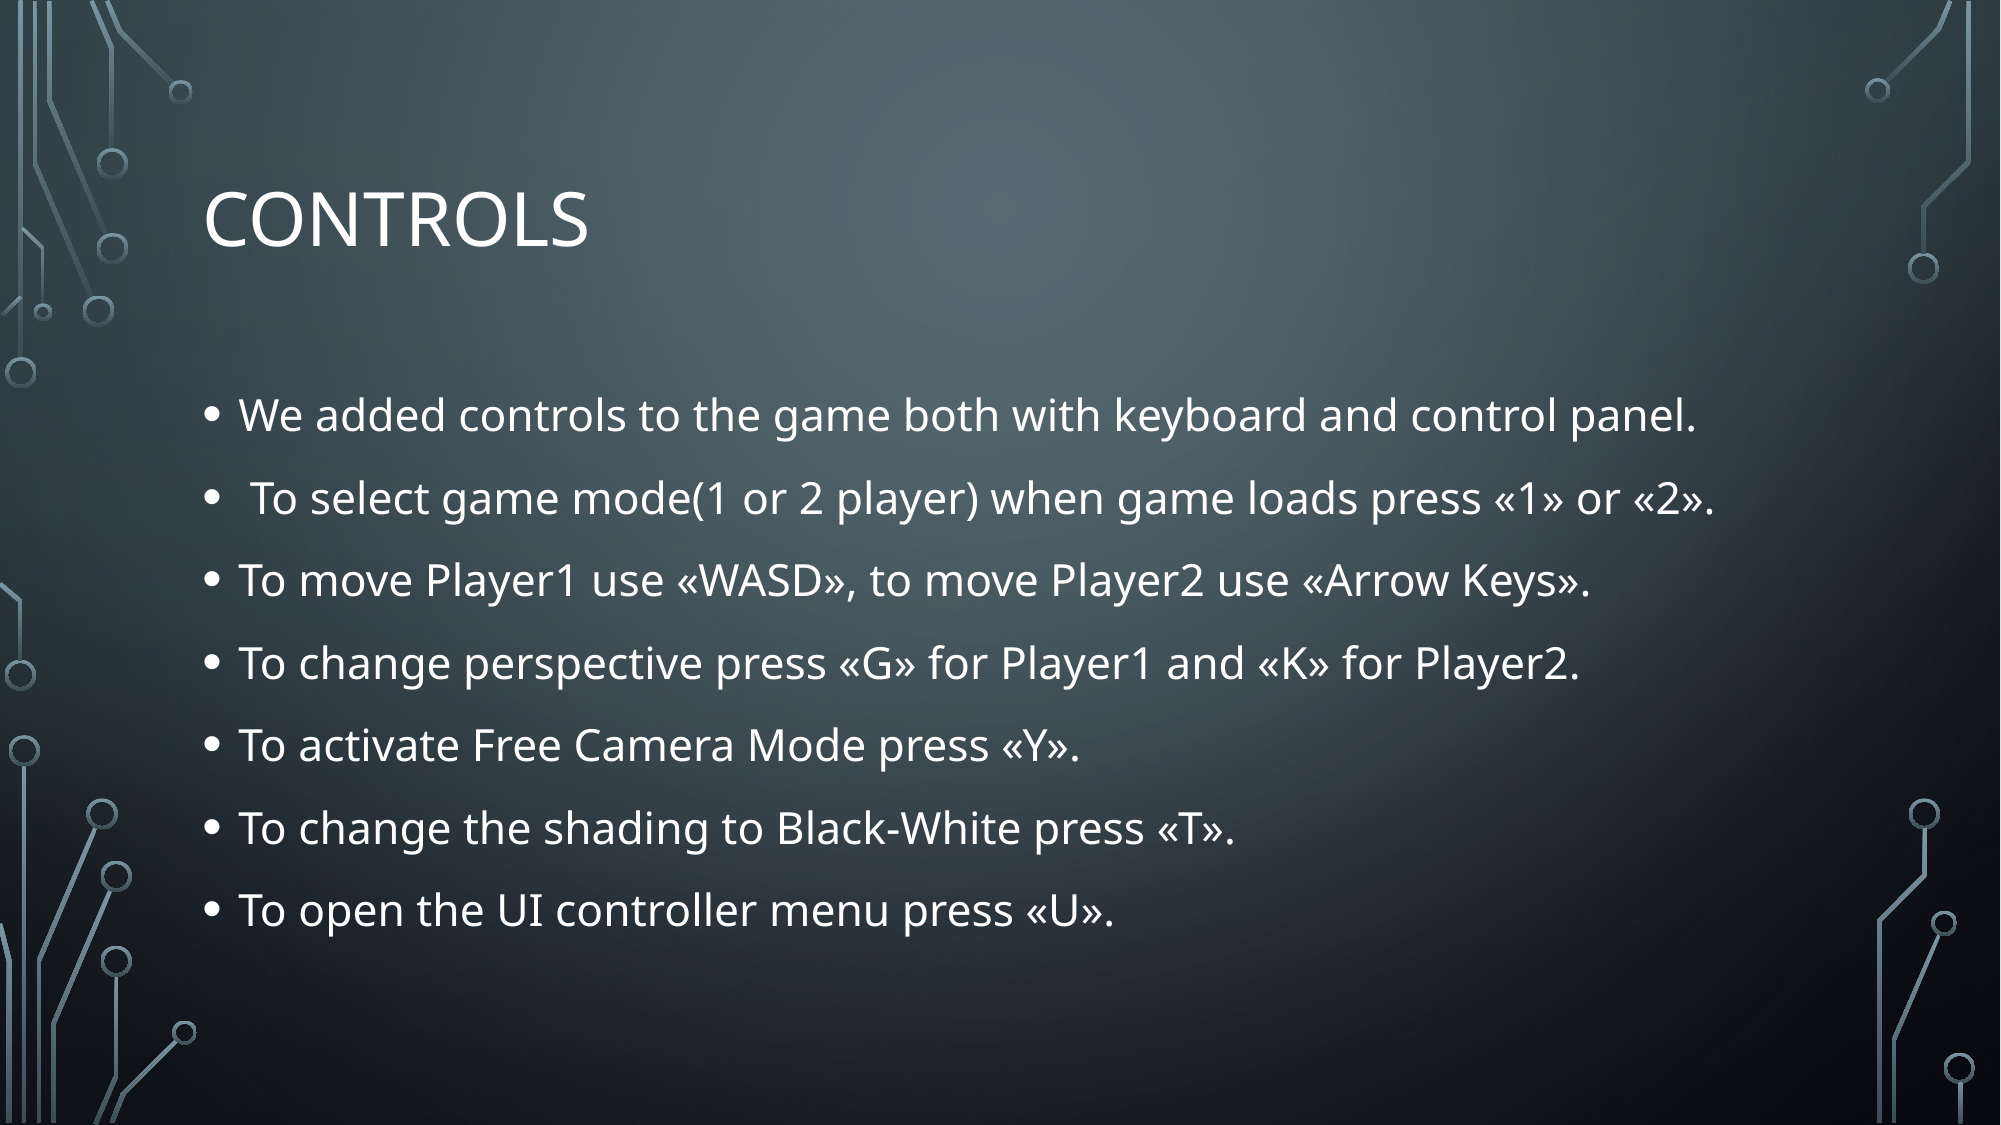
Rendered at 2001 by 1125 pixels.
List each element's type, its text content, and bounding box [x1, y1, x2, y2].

list We added controls to the game both with keyboard and control panel. To select game mode(1 or 2 player) when game loads press «1» or «2». To move Player1 use «WASD», to move Player2 use «Arrow Keys». To change perspective press «G» for Player1 and «K» for Player2. To activate Free Camera Mode press «Y». To change the shading to Black-White press «T». To open the UI controller menu press «U». [187, 369, 1813, 950]
title controls [187, 101, 1813, 344]
